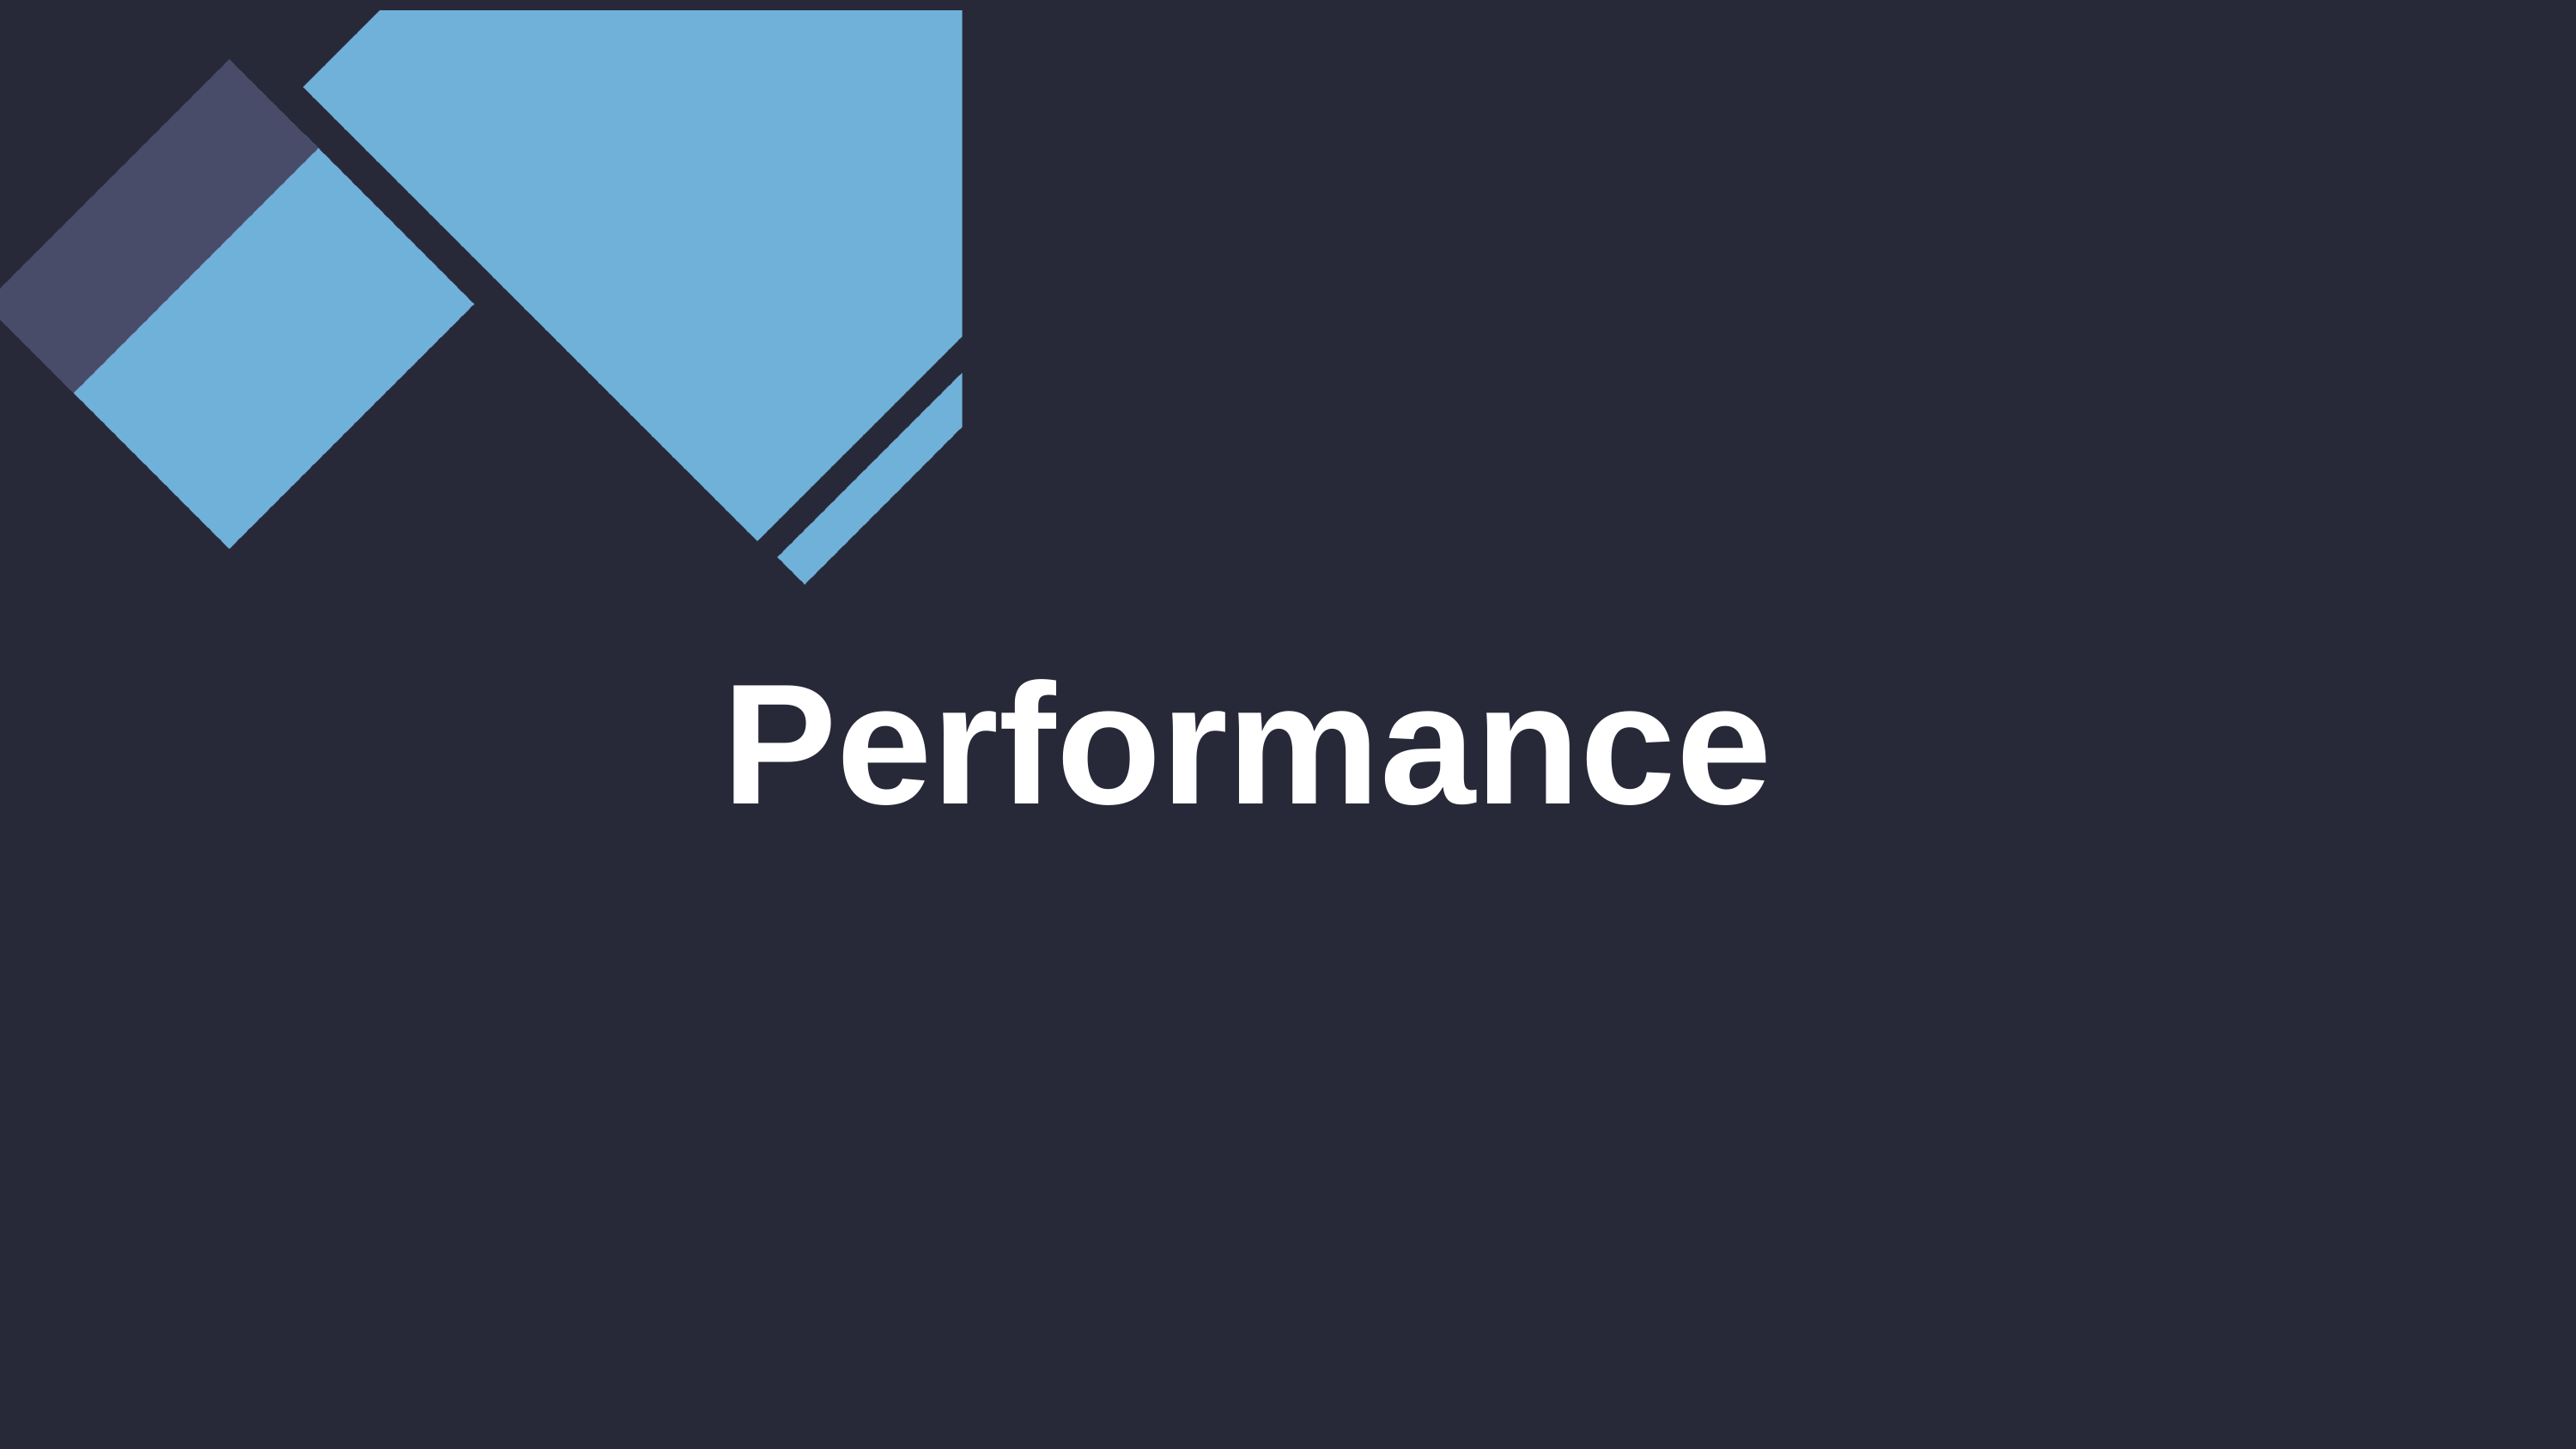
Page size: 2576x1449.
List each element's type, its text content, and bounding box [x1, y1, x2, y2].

text_box Performance [722, 593, 2180, 839]
text_box [0, 2, 970, 594]
